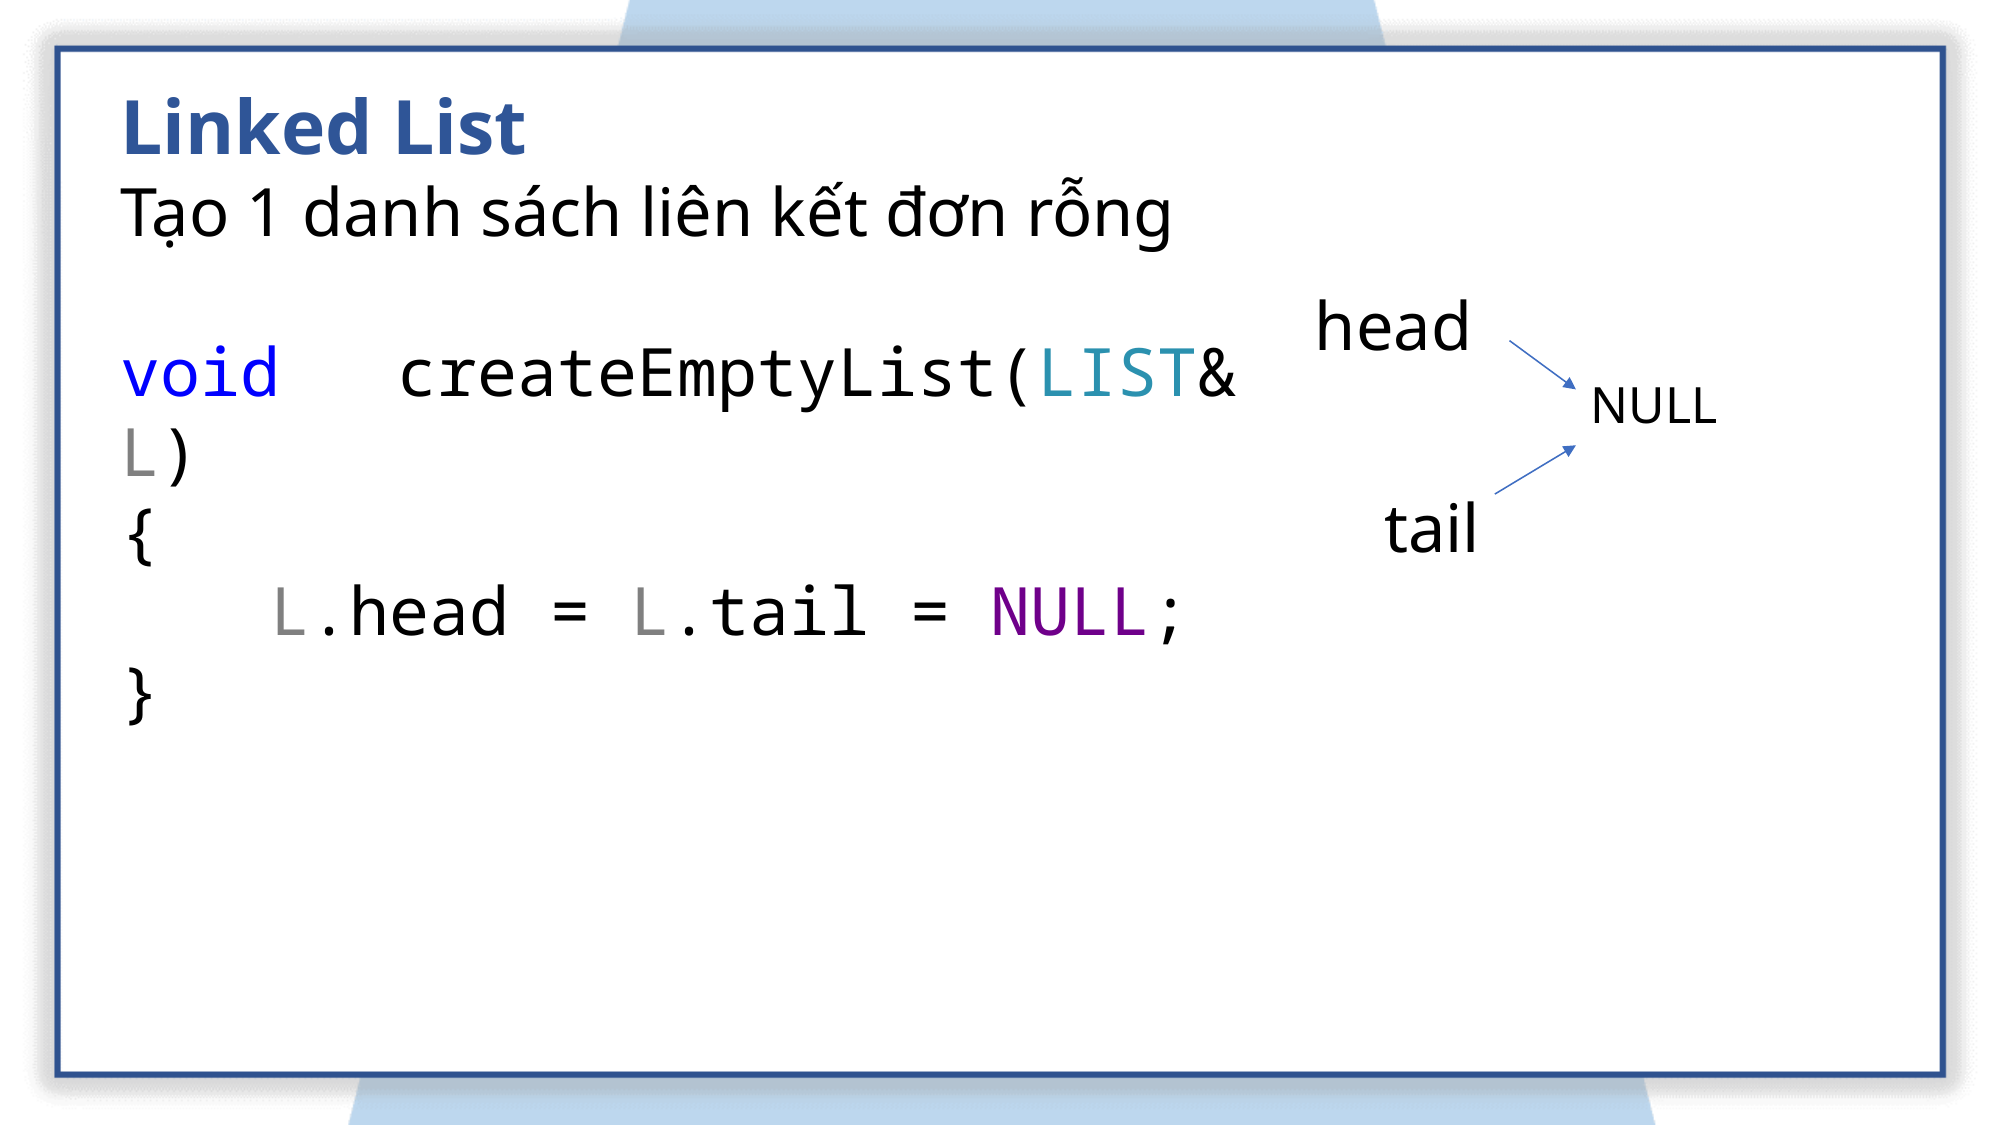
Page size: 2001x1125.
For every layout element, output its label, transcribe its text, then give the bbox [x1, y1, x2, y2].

text_box tail [1369, 478, 1558, 574]
text_box head [1300, 275, 1558, 371]
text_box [1494, 445, 1577, 495]
text_box NULL [1575, 366, 1773, 442]
text_box Linked List Tạo 1 danh sách liên kết đơn rỗng void createEmptyList(LIST& L) { L.head = L.tail = NULL; } [105, 72, 1253, 827]
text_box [1509, 340, 1577, 390]
picture [0, 0, 2001, 1125]
